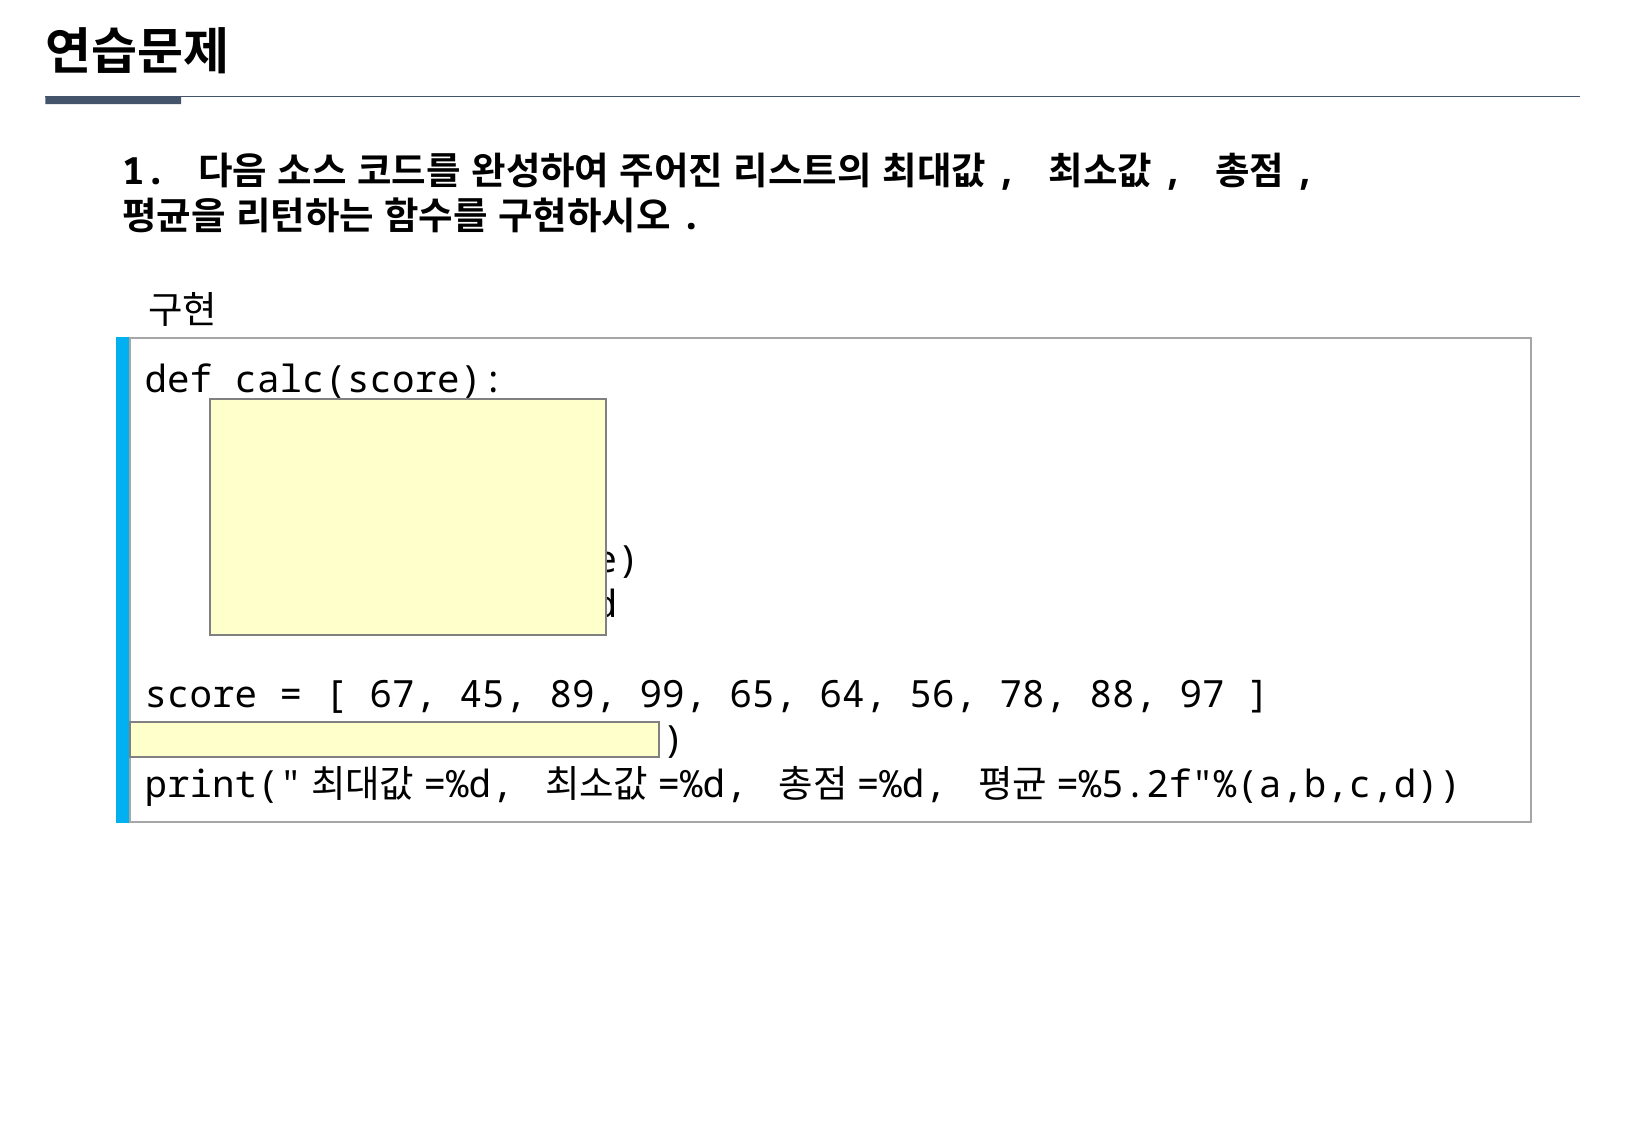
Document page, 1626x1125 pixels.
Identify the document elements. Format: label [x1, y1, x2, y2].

text_box [107, 139, 1436, 244]
text_box [116, 278, 1532, 823]
list [45, 26, 965, 82]
